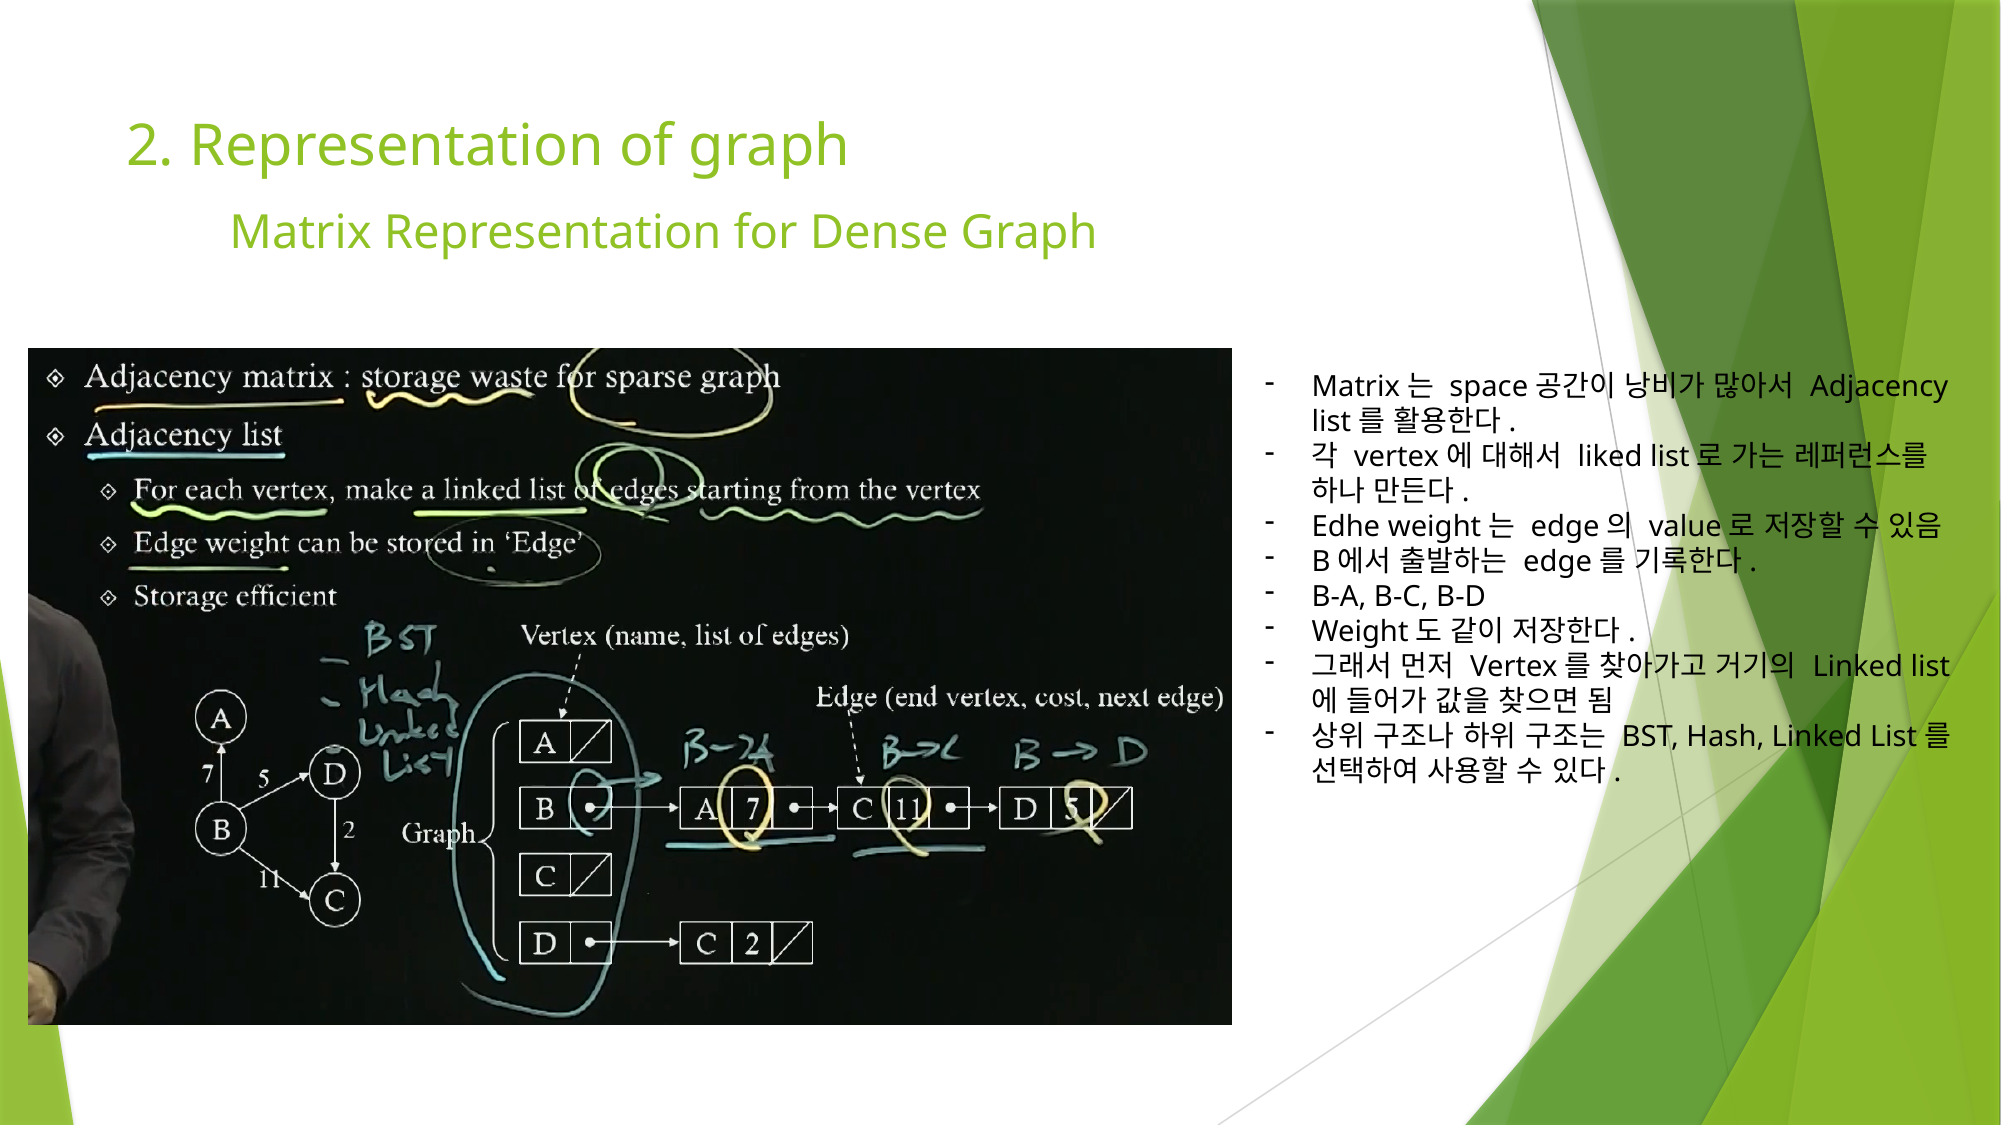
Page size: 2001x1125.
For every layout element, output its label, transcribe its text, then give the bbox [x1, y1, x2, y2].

picture [27, 348, 1232, 1026]
text_box Matrix Representation for Dense Graph [214, 193, 1531, 266]
text_box Matrix는 space공간이 낭비가 많아서 Adjacency list를 활용한다. 각 vertex에 대해서 liked list로 가는 레퍼런스를 하나 만든다. Edhe weight는 edge의 value로 저장할 수 있음 B에서 출발하는 edge를 기록한다. B-A, B-C, B-D Weight도 같이 저장한다. 그래서 먼저 Vertex를 찾아가고 거기의 Linked list에 들어가 값을 찾으면 됨 상위 구조나 하위 구조는 BST, Hash, Linked List를 선택하여 사용할 수 있다. [1250, 360, 1984, 795]
title 2. Representation of graph [111, 99, 1522, 185]
